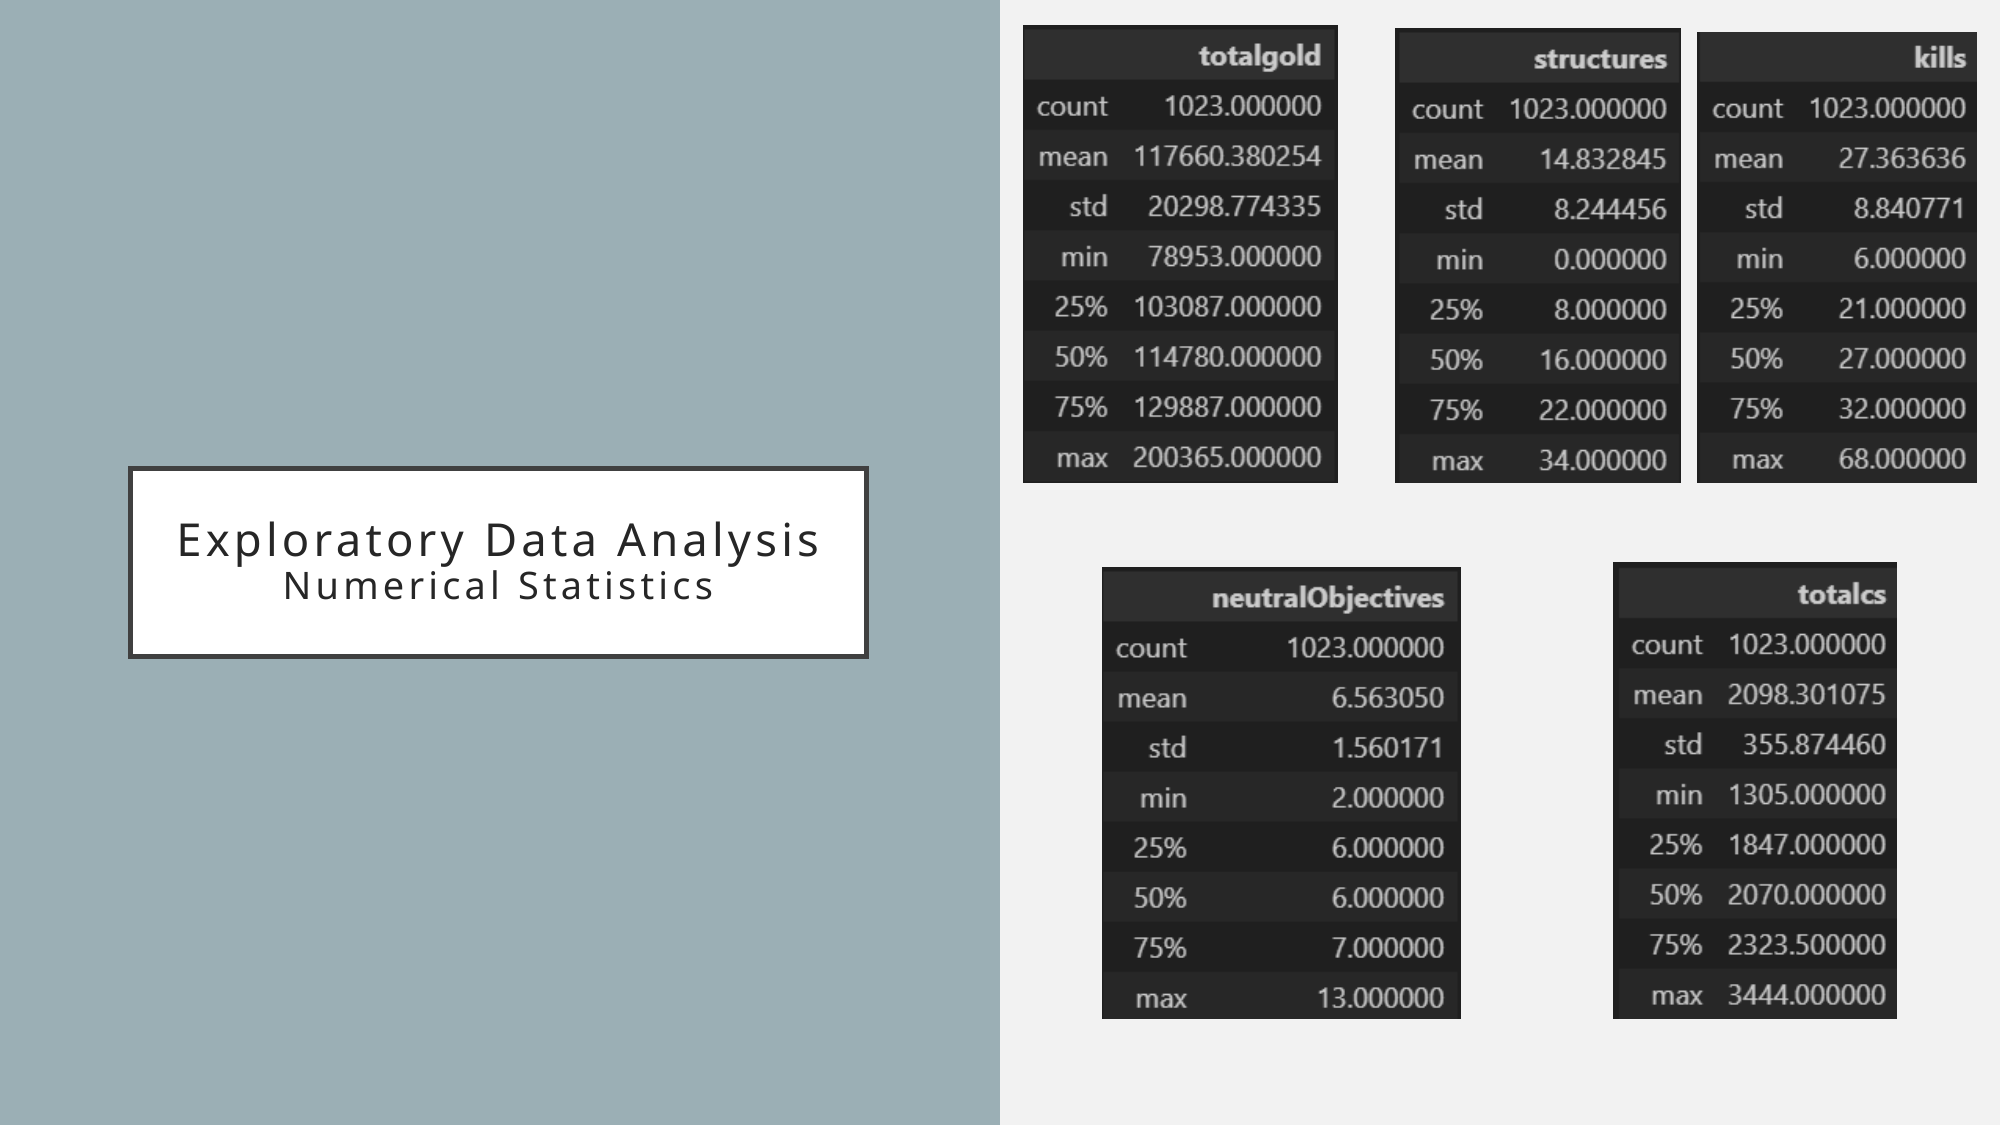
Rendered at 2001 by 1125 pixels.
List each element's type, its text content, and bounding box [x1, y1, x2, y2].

text_box Exploratory Data Analysis Numerical Statistics [130, 468, 867, 657]
picture [1395, 28, 1681, 483]
picture [1102, 567, 1461, 1019]
picture [1023, 25, 1338, 483]
picture [1613, 562, 1897, 1019]
picture [1697, 32, 1977, 483]
